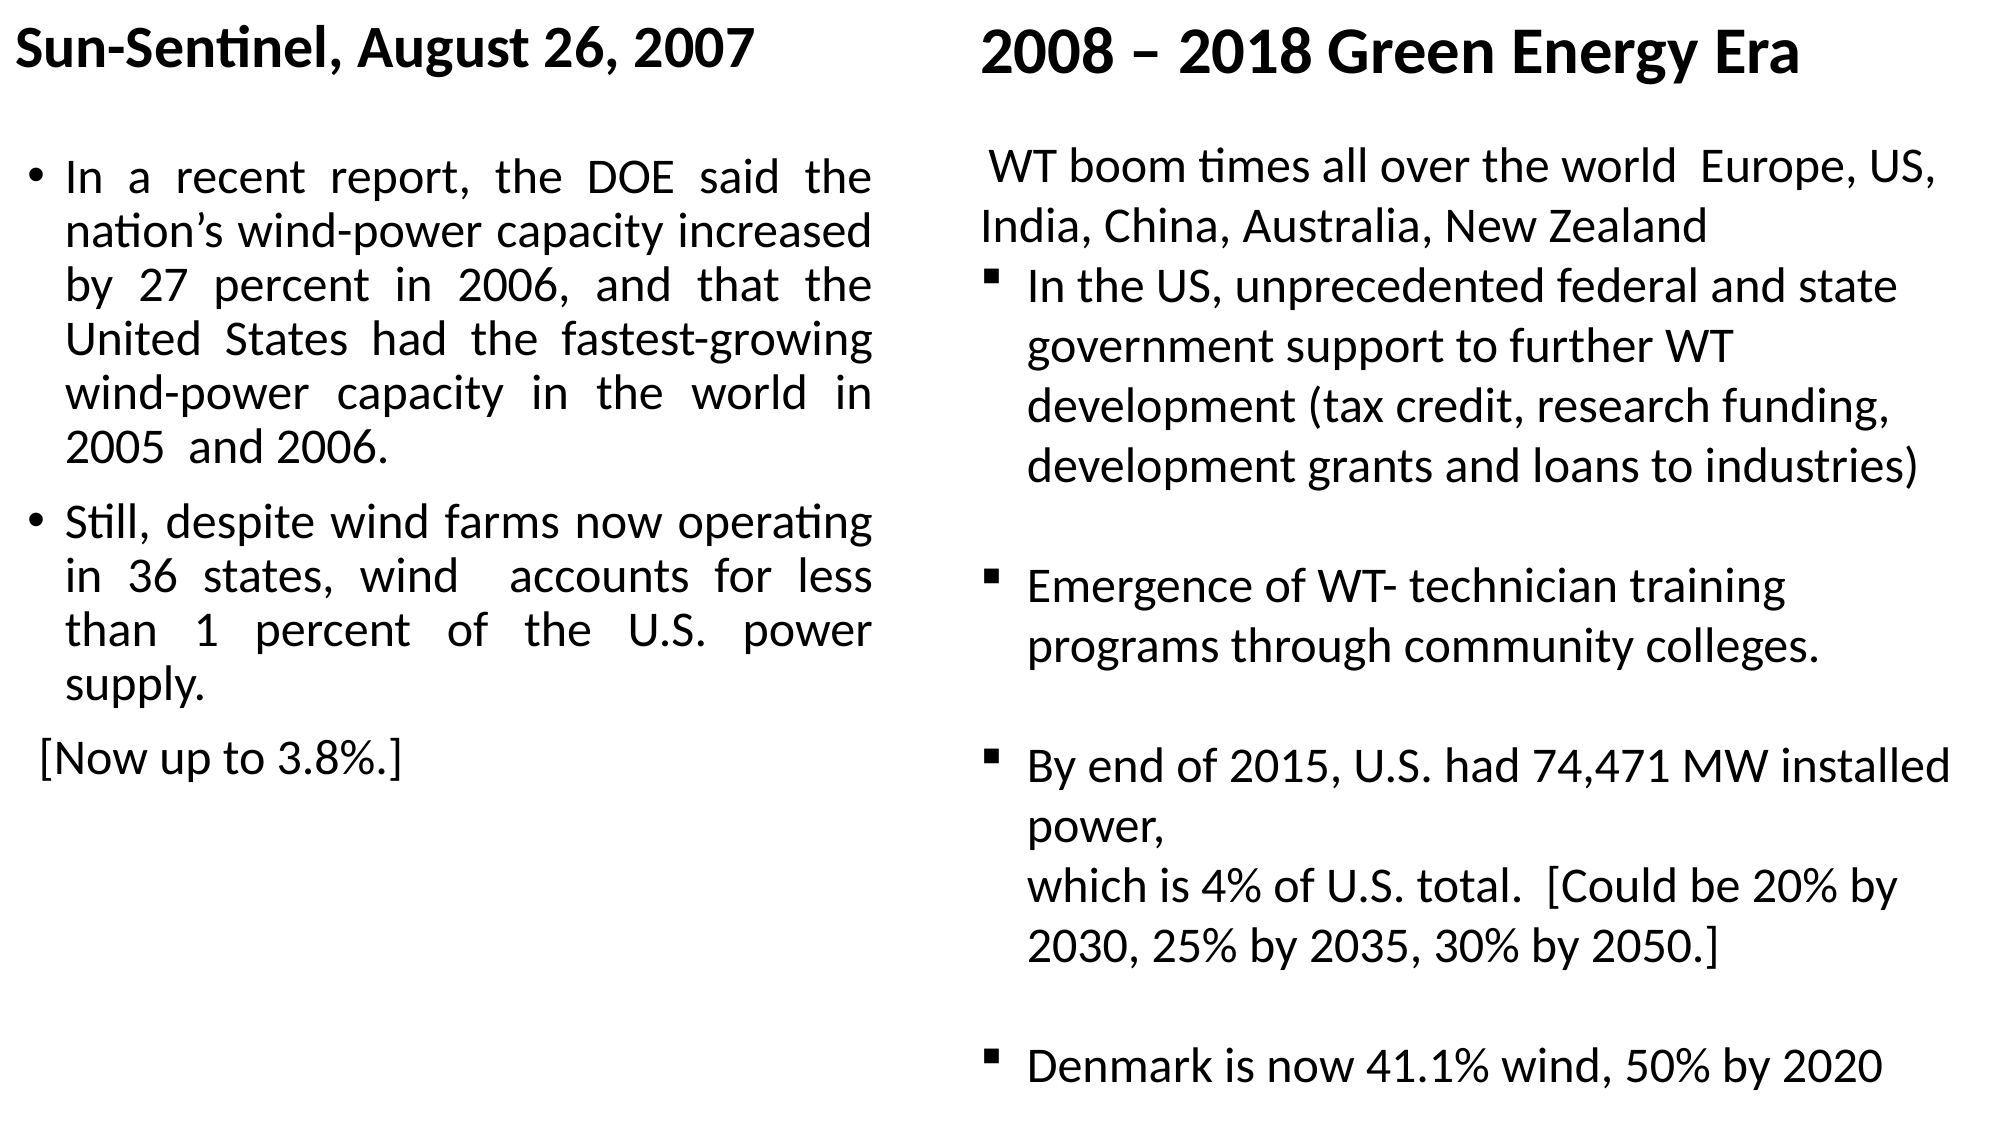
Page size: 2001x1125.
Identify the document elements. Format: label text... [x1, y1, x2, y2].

title Sun-Sentinel, August 26, 2007 [0, 0, 843, 96]
text_box 2008 – 2018 Green Energy Era WT boom times all over the world Europe, US, India, China, Australia, New Zealand In the US, unprecedented federal and state government support to further WT development (tax credit, research funding, development grants and loans to industries) Emergence of WT- technician training programs through community colleges. By end of 2015, U.S. had 74,471 MW installed power, which is 4% of U.S. total. [Could be 20% by 2030, 25% by 2035, 30% by 2050.] Denmark is now 41.1% wind, 50% by 2020 [965, 0, 1984, 1100]
list In a recent report, the DOE said the nation’s wind-power capacity increased by 27 percent in 2006, and that the United States had the fastest-growing wind-power capacity in the world in 2005 and 2006. Still, despite wind farms now operating in 36 states, wind accounts for less than 1 percent of the U.S. power supply. [Now up to 3.8%.] [12, 142, 889, 857]
